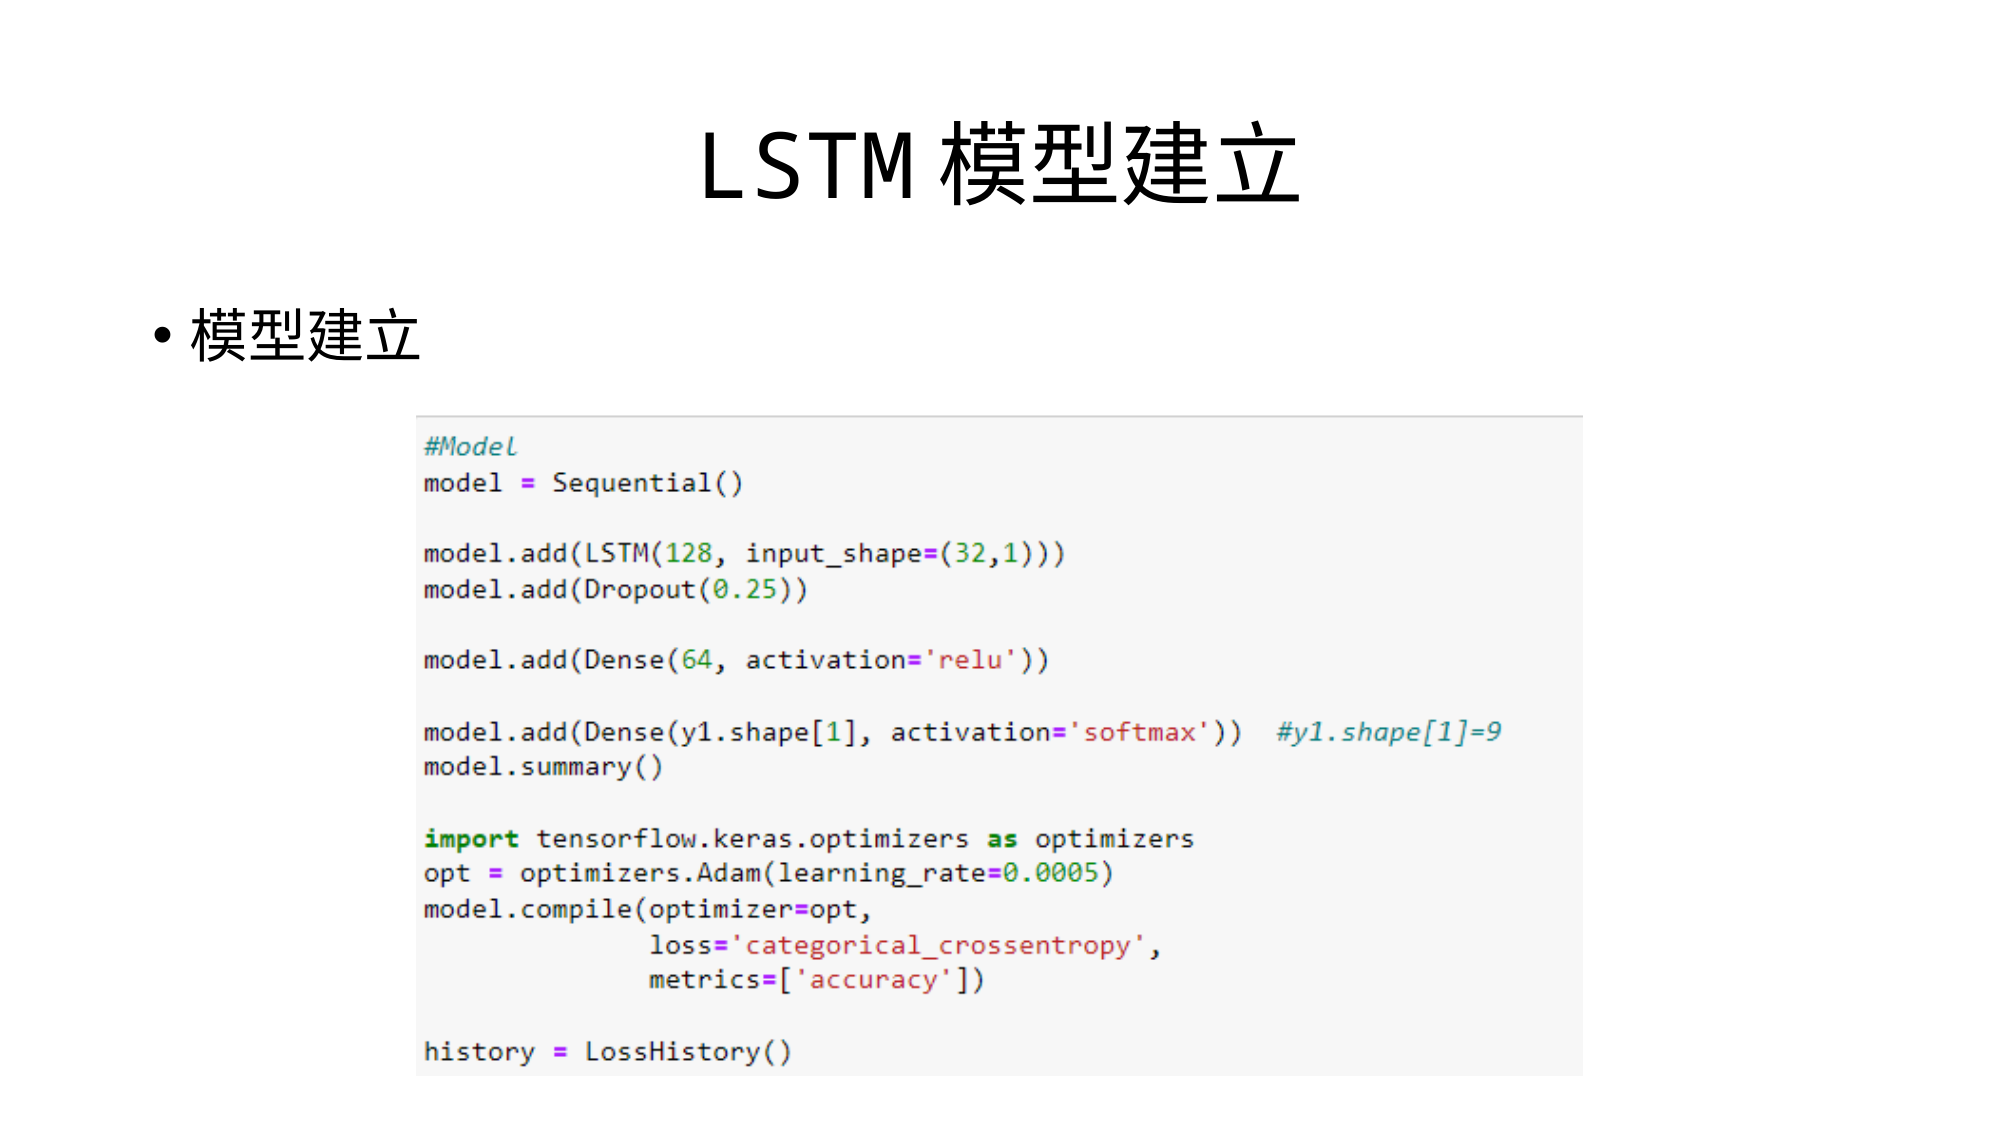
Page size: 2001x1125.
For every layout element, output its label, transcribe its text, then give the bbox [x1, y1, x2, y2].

list 模型建立 [137, 299, 1863, 1014]
picture [416, 414, 1583, 1076]
title LSTM模型建立 [137, 59, 1863, 278]
